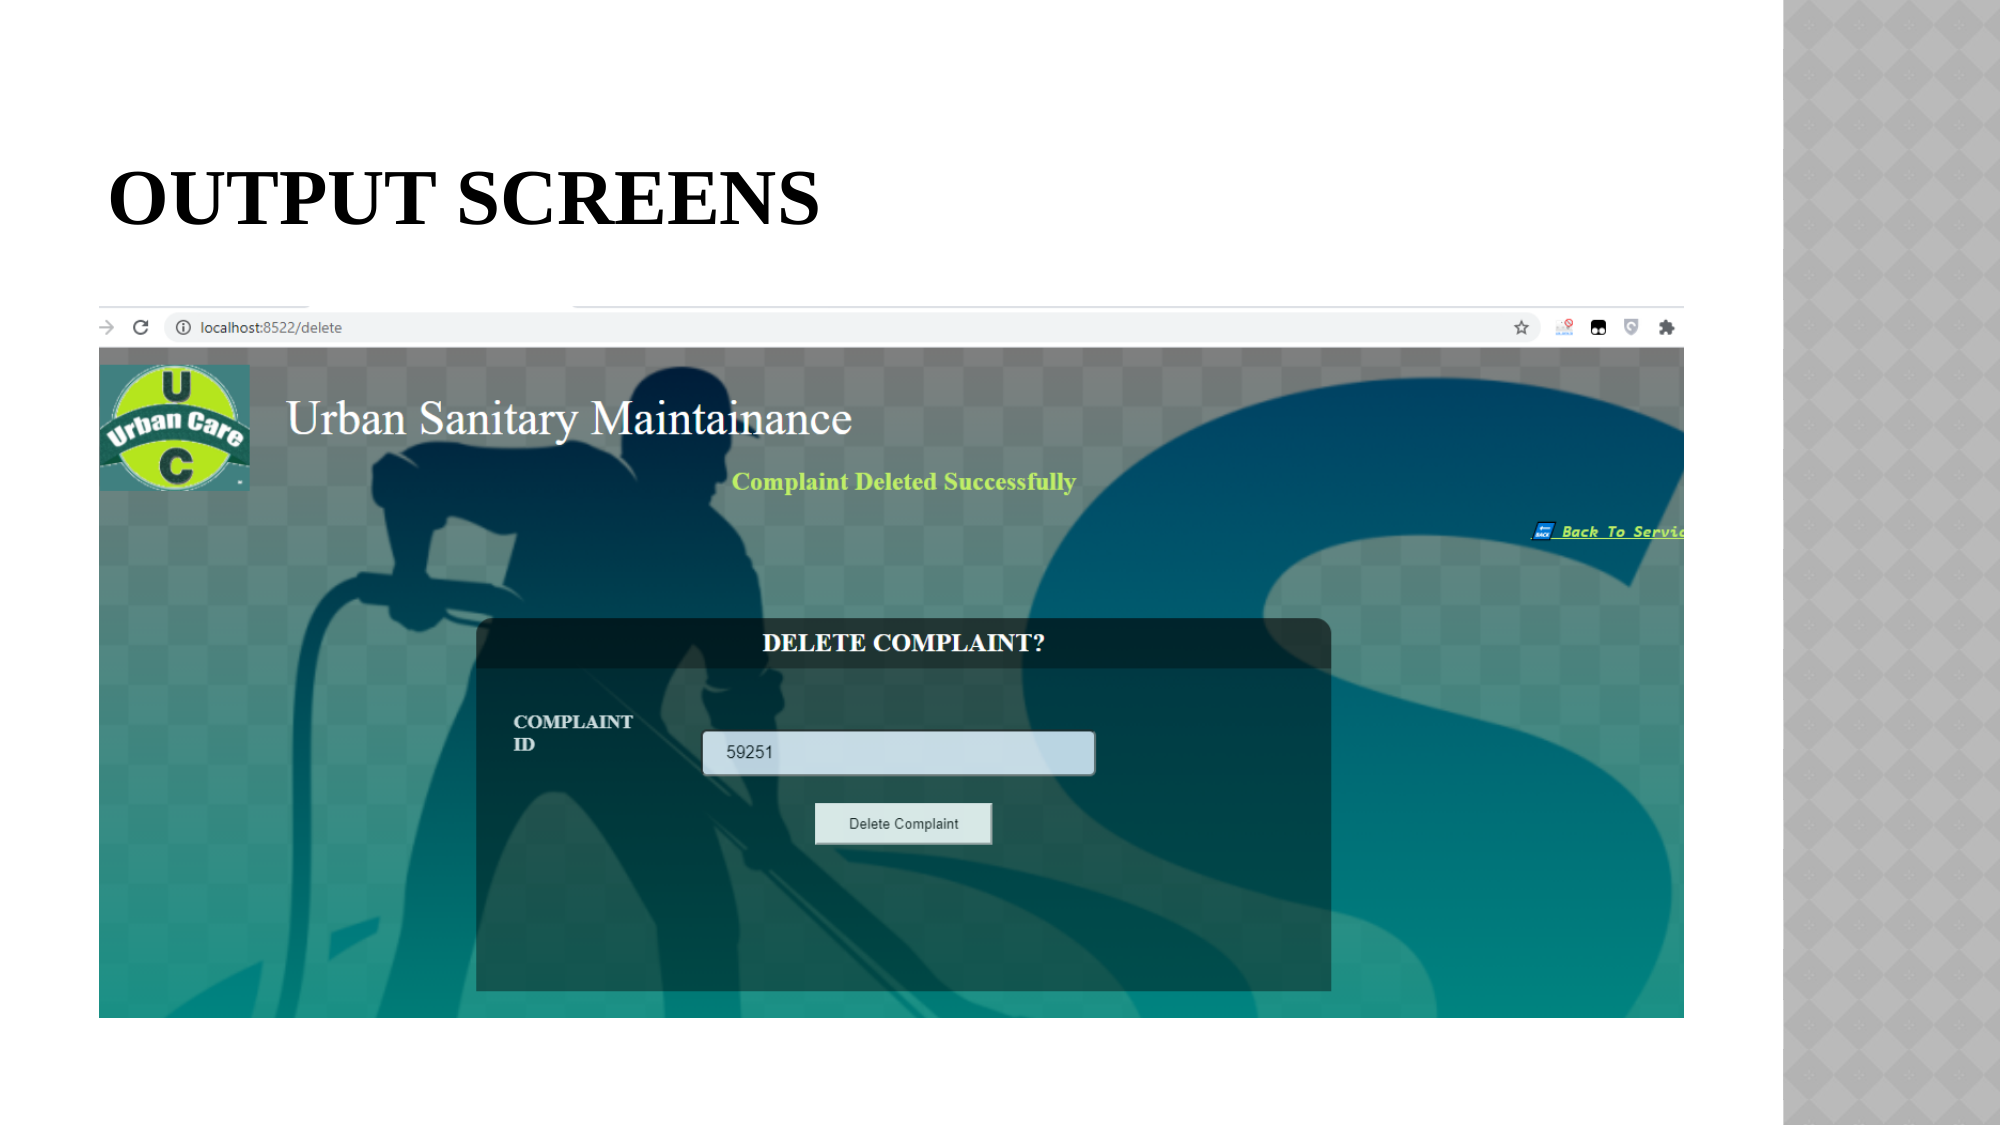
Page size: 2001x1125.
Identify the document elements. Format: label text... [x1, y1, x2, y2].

title Output Screens [99, 52, 1684, 240]
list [99, 305, 1684, 1018]
